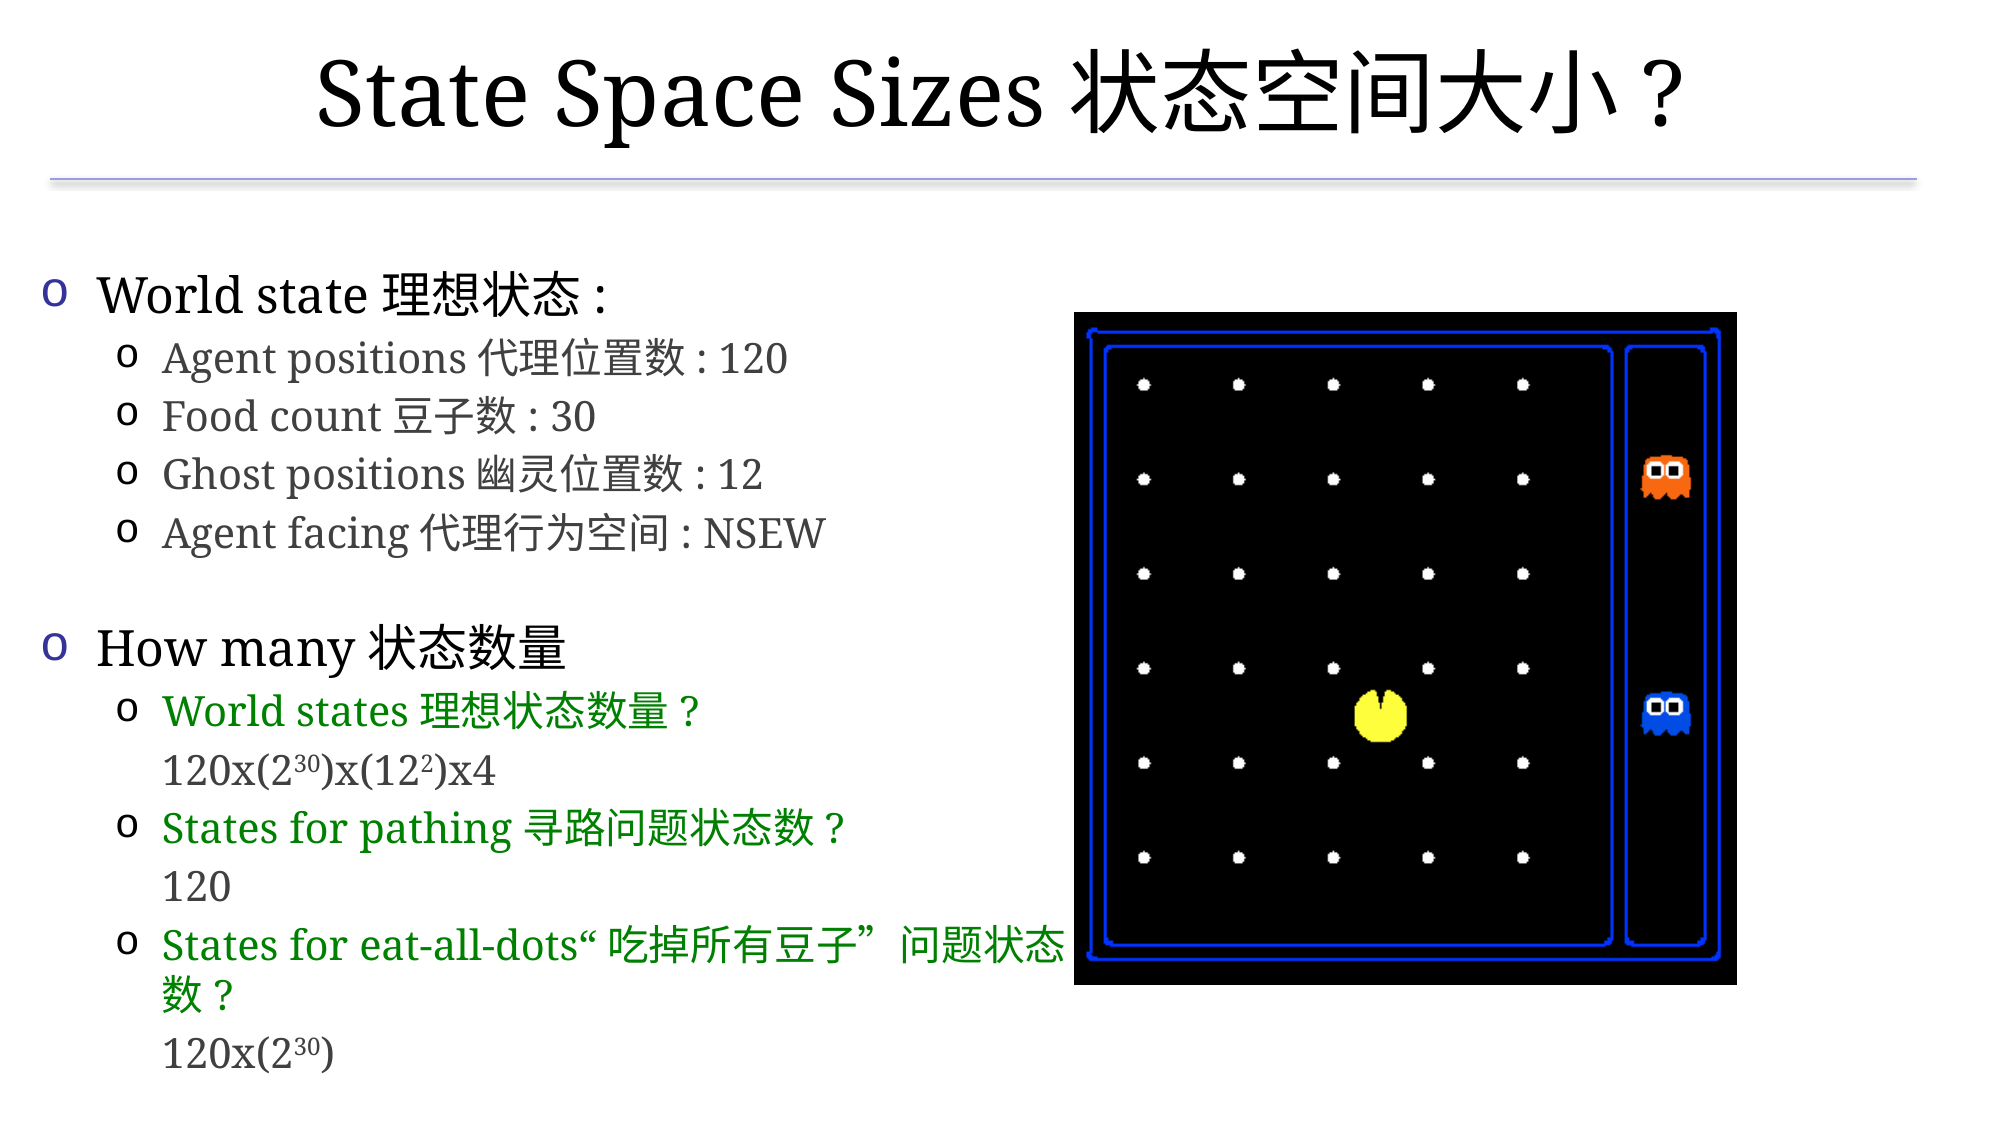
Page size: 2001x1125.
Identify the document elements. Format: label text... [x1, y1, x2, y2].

picture [1074, 312, 1737, 985]
title State Space Sizes状态空间大小? [0, 0, 2000, 184]
list World state理想状态: Agent positions代理位置数: 120 Food count豆子数: 30 Ghost positions幽灵位置数: 12 Agent facing代理行为空间: NSEW How many状态数量 World states理想状态数量? 120x(230)x(122)x4 States for pathing寻路问题状态数? 120 States for eat-all-dots“吃掉所有豆子”问题状态数? 120x(230) [24, 255, 1101, 999]
